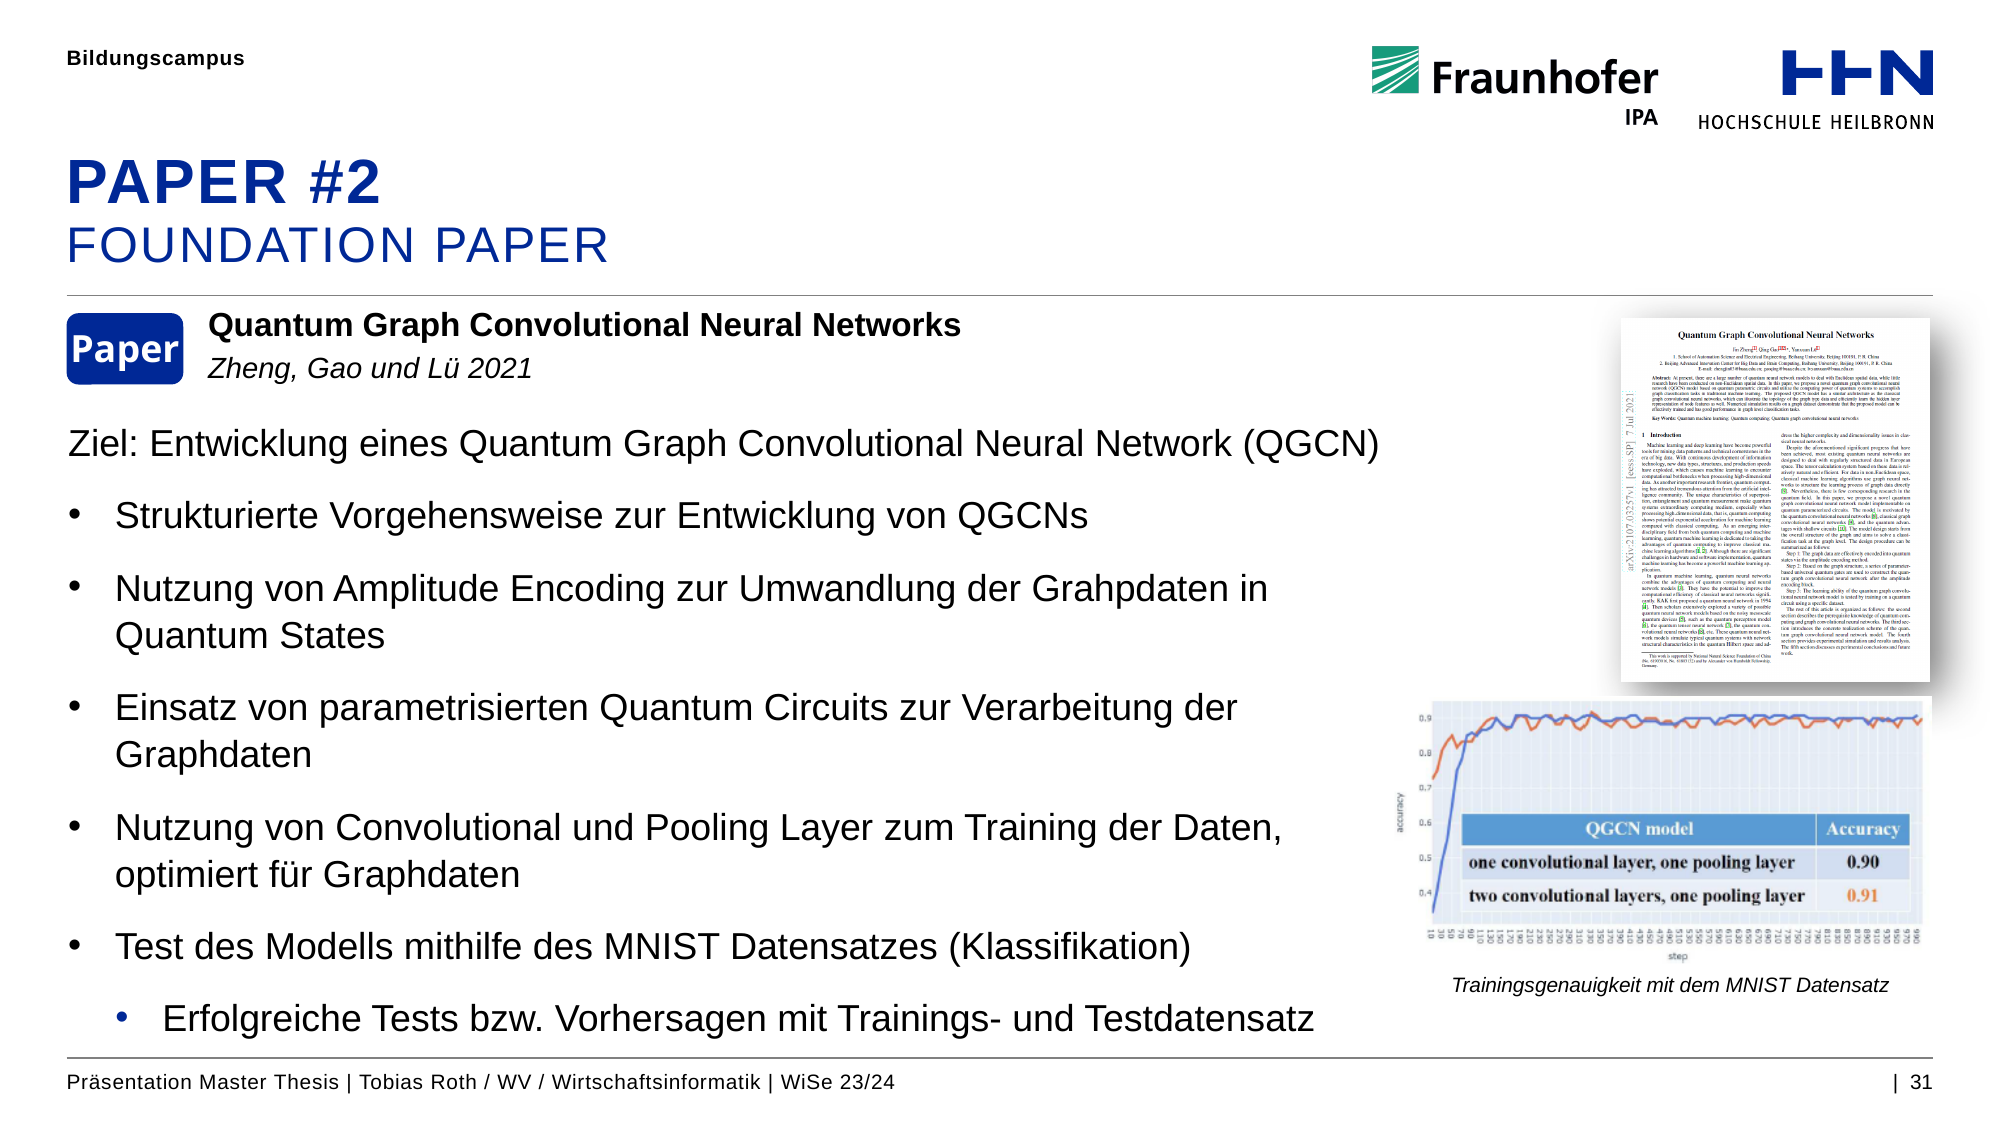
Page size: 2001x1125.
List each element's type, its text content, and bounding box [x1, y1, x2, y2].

picture [1370, 44, 1660, 128]
text_box Trainingsgenauigkeit mit dem MNIST Datensatz [1436, 964, 1949, 1005]
list Ziel: Entwicklung eines Quantum Graph Convolutional Neural Network (QGCN) Strukturierte Vorgehensweise zur Entwicklung von QGCNs Nutzung von Amplitude Encoding zur Umwandlung der Grahpdaten in Quantum States Einsatz von parametrisierten Quantum Circuits zur Verarbeitung der Graphdaten Nutzung von Convolutional und Pooling Layer zum Training der Daten, optimiert für Graphdaten Test des Modells mithilfe des MNIST Datensatzes (Klassifikation) Erfolgreiche Tests bzw. Vorhersagen mit Trainings- und Testdatensatz [68, 416, 1422, 1023]
text_box Zheng, Gao und Lü 2021 [193, 342, 549, 393]
picture [1387, 696, 1932, 966]
picture [1621, 318, 1930, 682]
slide_number Bildungscampus [66, 45, 1277, 81]
footer Präsentation Master Thesis | Tobias Roth / WV / Wirtschaftsinformatik | WiSe 23/24 [66, 1068, 1277, 1105]
text_box Quantum Graph Convolutional Neural Networks [193, 295, 1000, 351]
text_box Paper [53, 318, 193, 378]
slide_number | 31 [1621, 1068, 1933, 1105]
text_box [67, 312, 183, 318]
text_box [66, 378, 184, 386]
title Paper #2 Foundation paper [66, 147, 1933, 290]
